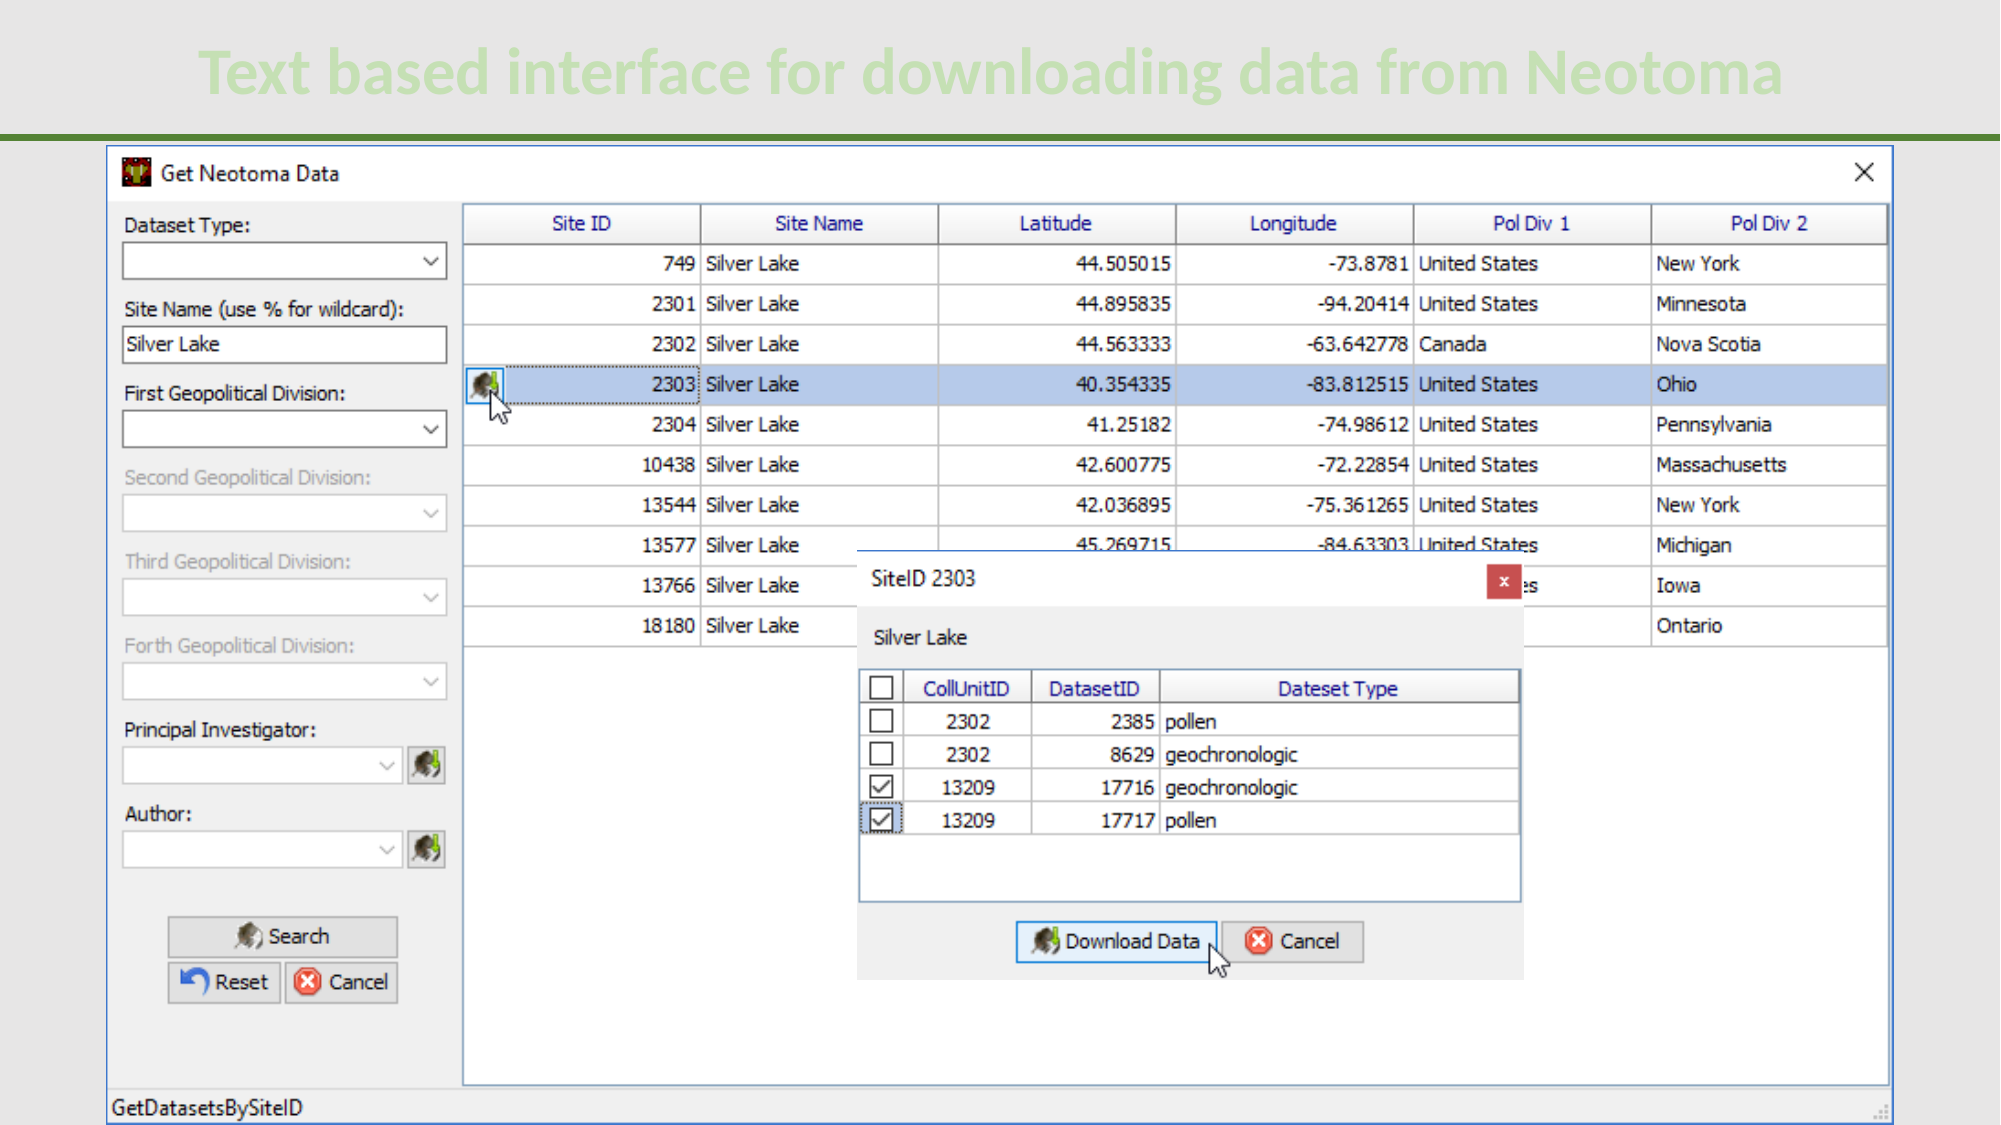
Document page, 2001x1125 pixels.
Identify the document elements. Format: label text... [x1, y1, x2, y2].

text_box Text based interface for downloading data from Neotoma [183, 20, 1817, 115]
picture [106, 145, 1894, 1125]
